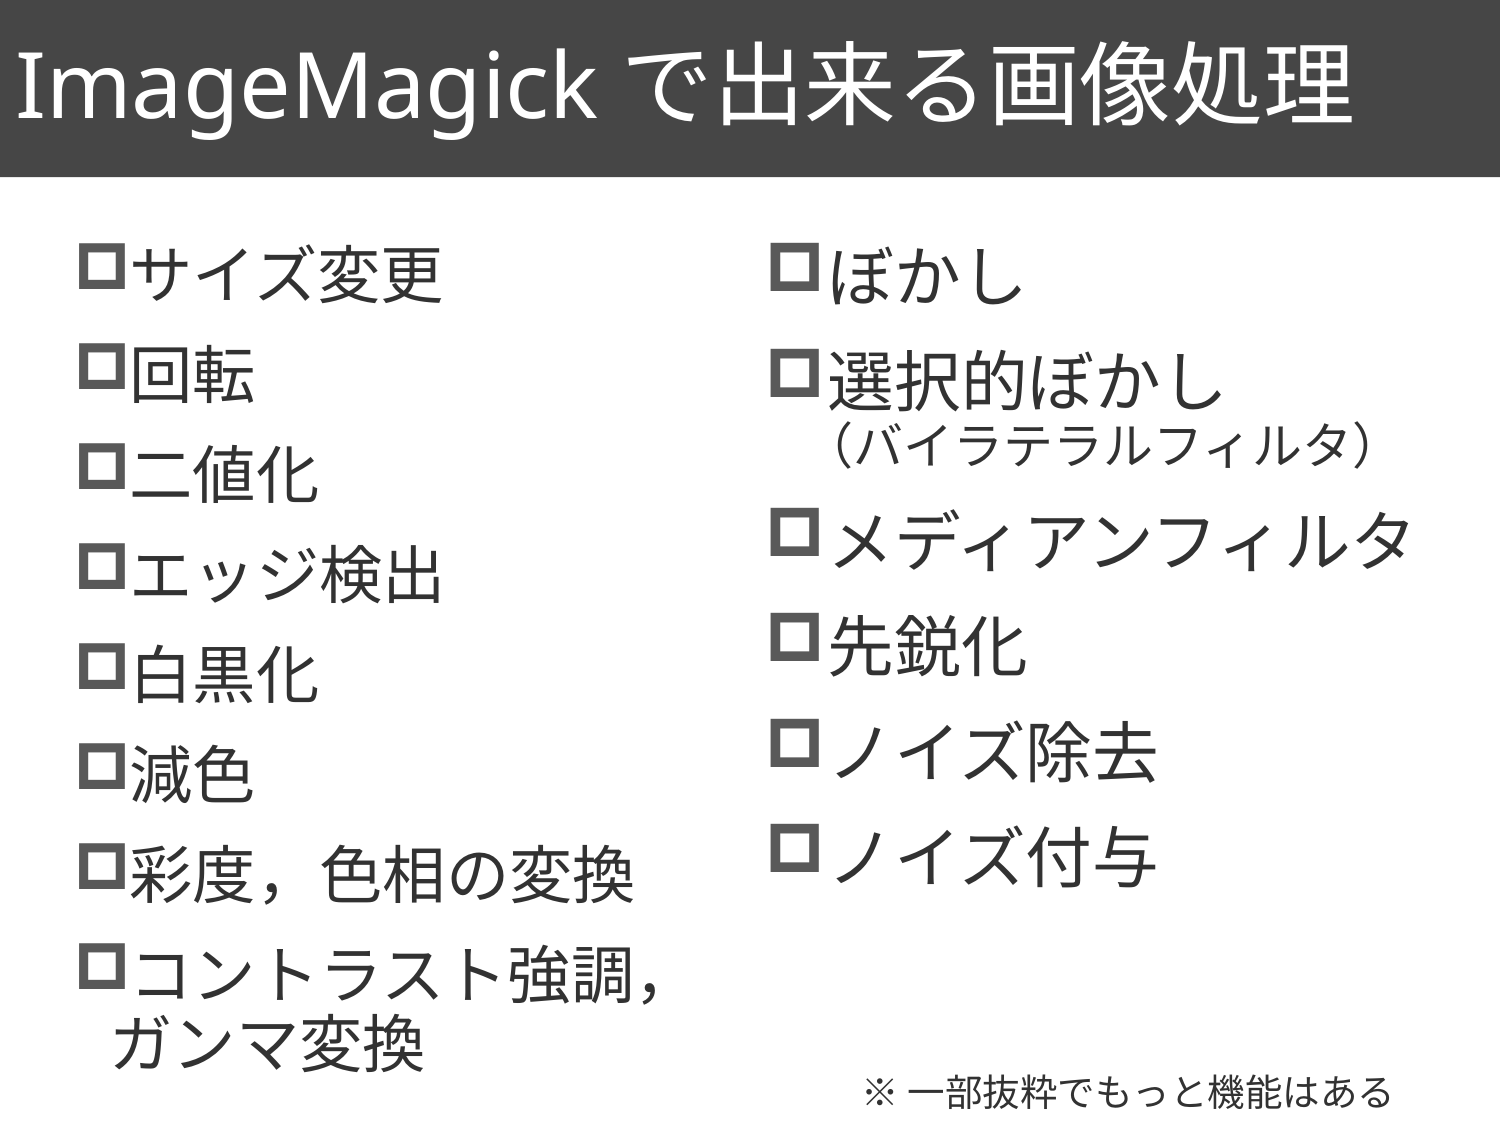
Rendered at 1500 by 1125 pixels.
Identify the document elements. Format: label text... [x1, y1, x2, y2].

list サイズ変更 回転 二値化 エッジ検出 白黒化 減色 彩度，色相の変換 コントラスト強調，ガンマ変換 [59, 236, 741, 1092]
title ImageMagickで出来る画像処理 [0, 0, 1500, 178]
list ぼかし 選択的ぼかし （バイラテラルフィルタ） メディアンフィルタ 先鋭化 ノイズ除去 ノイズ付与 [750, 236, 1477, 1092]
slide_number 46 [1299, 59, 1477, 119]
text_box ※一部抜粋でもっと機能はある [846, 1061, 1411, 1121]
